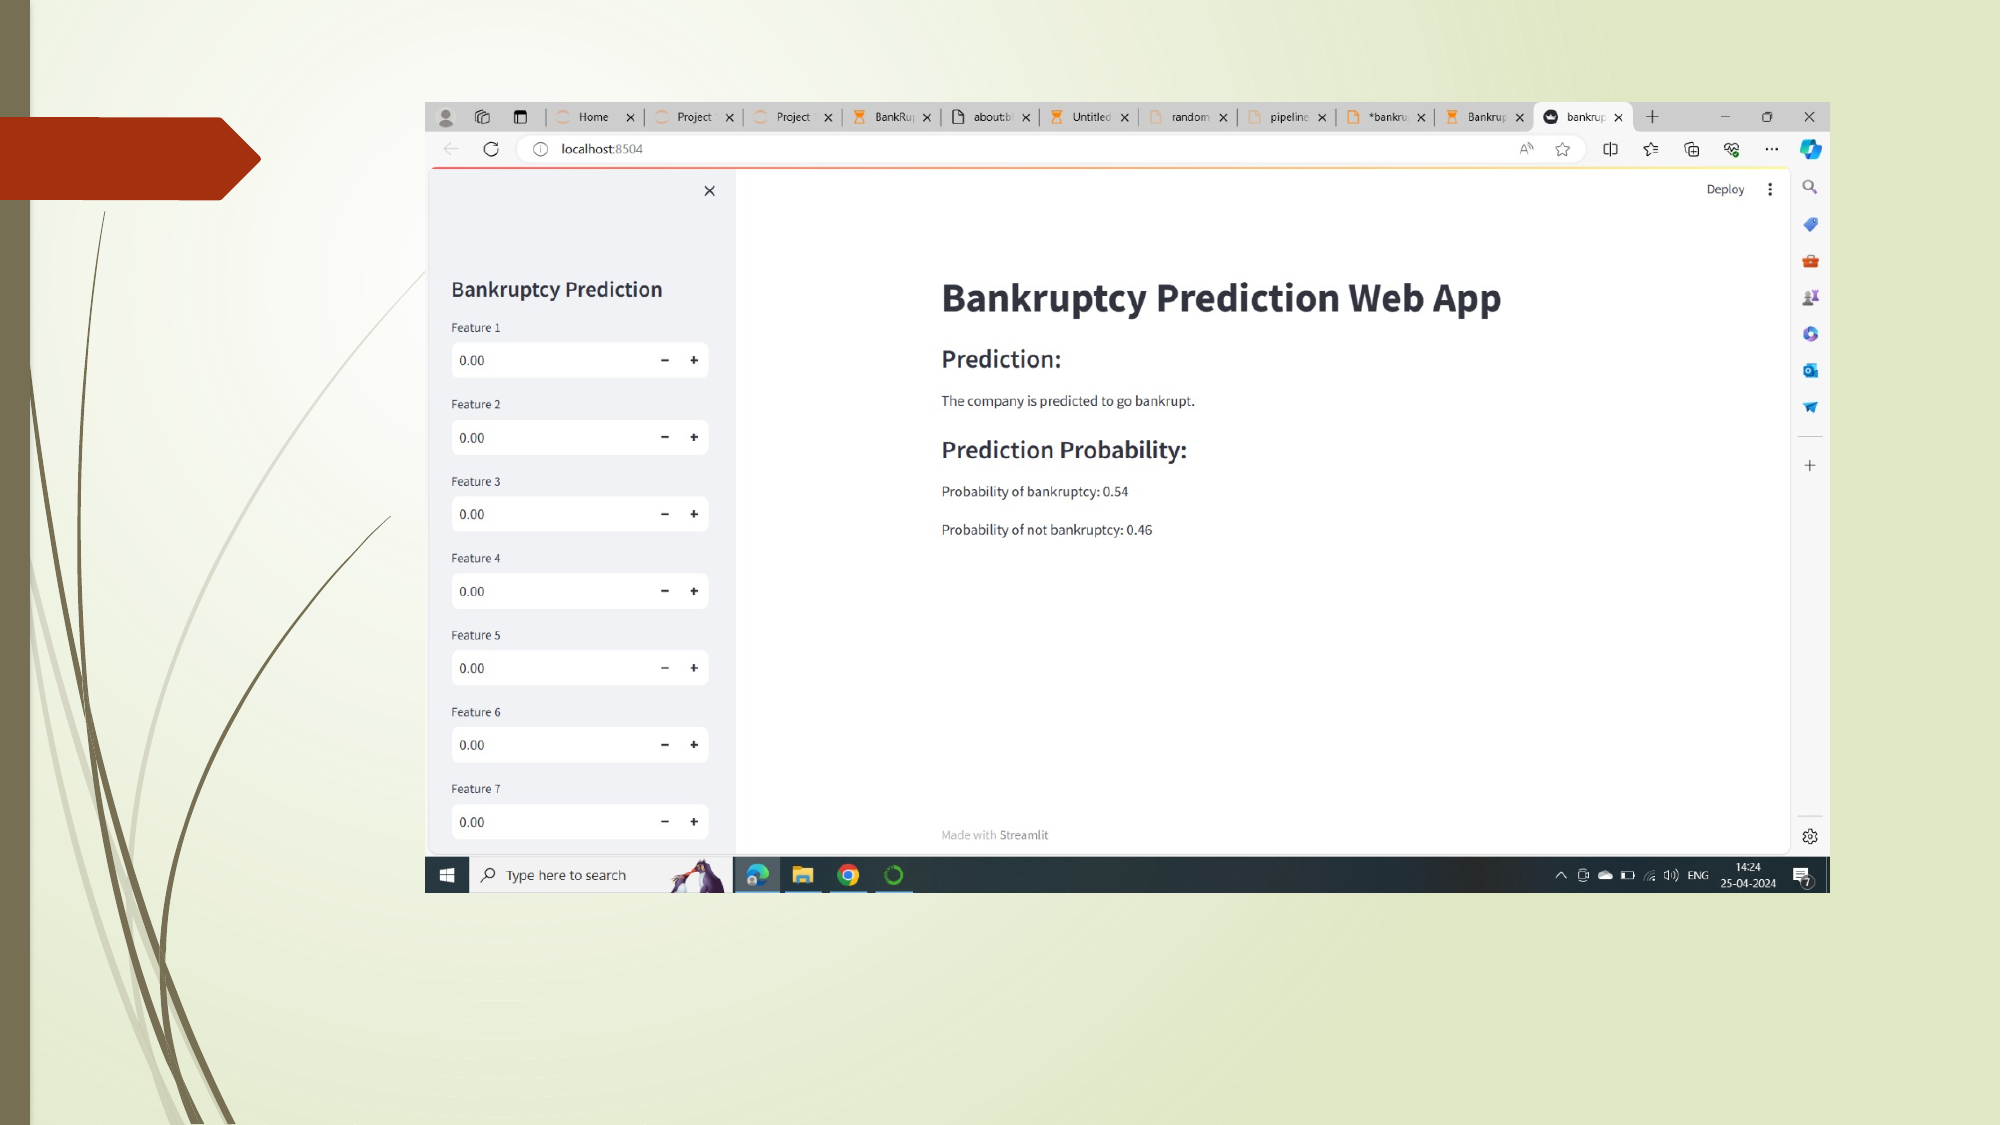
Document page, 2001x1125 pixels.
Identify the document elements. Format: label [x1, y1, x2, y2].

list [425, 102, 1830, 893]
